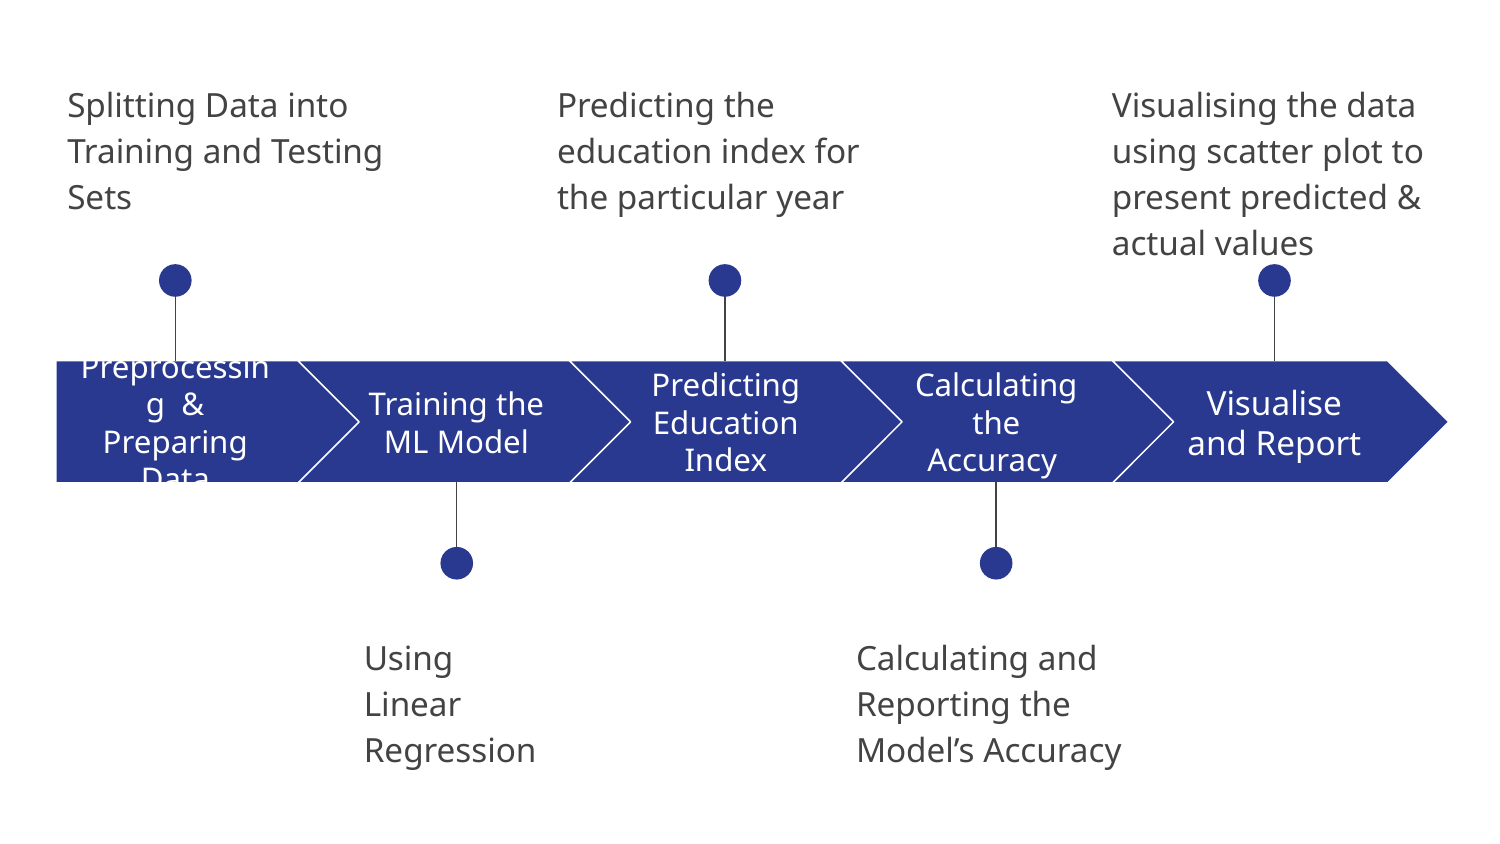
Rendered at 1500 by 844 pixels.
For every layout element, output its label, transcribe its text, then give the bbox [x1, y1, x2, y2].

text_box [158, 263, 192, 362]
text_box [708, 263, 742, 362]
list Using Linear Regression [348, 616, 565, 766]
list Predicting Education Index [618, 383, 834, 461]
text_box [979, 481, 1013, 580]
list Predicting the education index for the particular year [542, 63, 910, 212]
list Training the ML Model [348, 383, 565, 461]
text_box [440, 481, 474, 580]
text_box [297, 360, 618, 484]
list Visualising the data using scatter plot to present predicted & actual values [1096, 63, 1465, 212]
text_box [1112, 360, 1449, 484]
text_box [55, 360, 348, 484]
list Visualise and Report [1166, 383, 1383, 461]
list Preprocessing & Preparing Data [55, 383, 295, 461]
list Calculating the Accuracy [888, 383, 1105, 461]
list Calculating and Reporting the Model’s Accuracy [841, 616, 1209, 766]
list Splitting Data into Training and Testing Sets [52, 63, 421, 212]
text_box [840, 360, 1166, 484]
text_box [1257, 263, 1292, 362]
text_box [569, 360, 888, 484]
